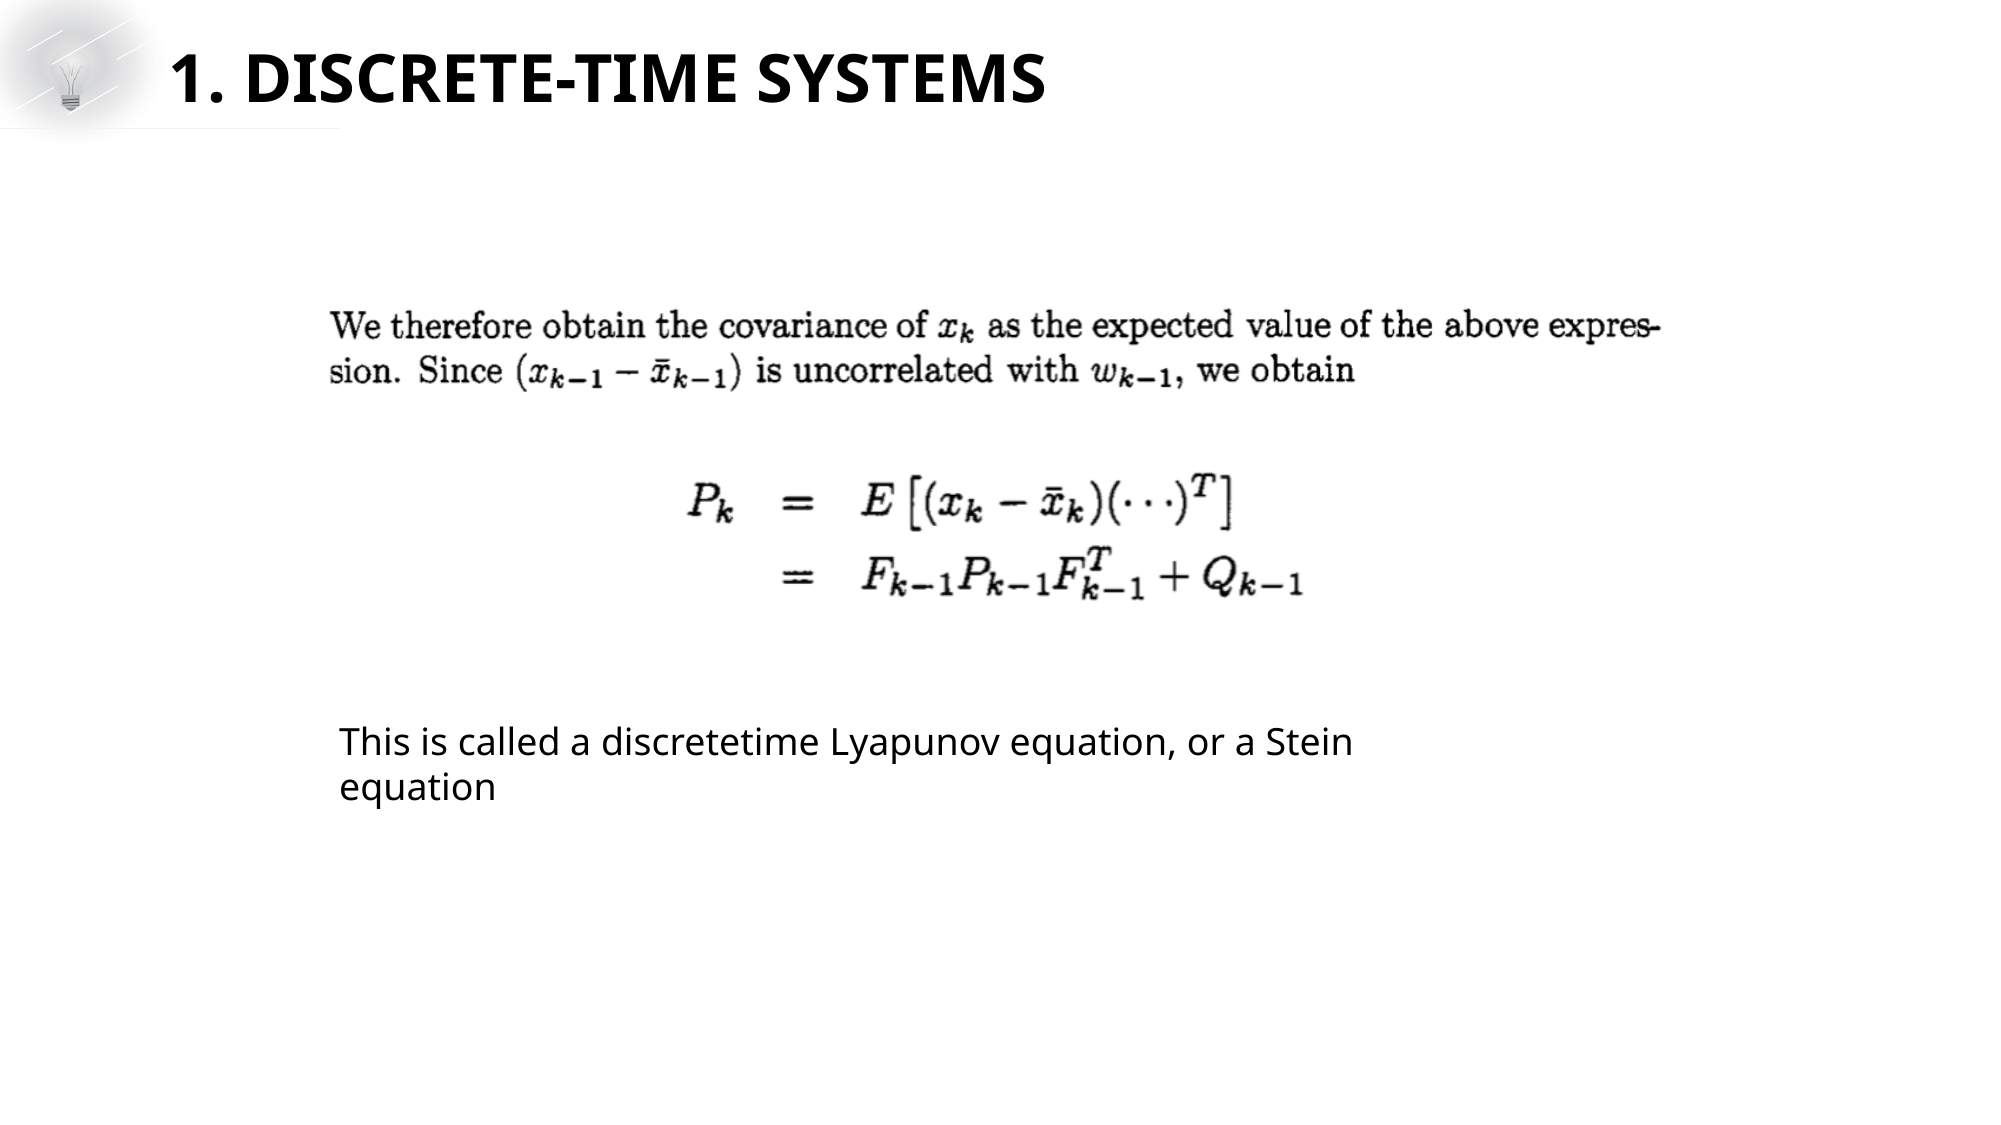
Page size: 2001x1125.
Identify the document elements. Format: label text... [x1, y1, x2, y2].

picture [678, 461, 1447, 625]
text_box 1. DISCRETE-TIME SYSTEMS [340, 28, 1150, 123]
picture [308, 285, 1692, 399]
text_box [0, 0, 340, 151]
text_box This is called a discretetime Lyapunov equation, or a Stein equation [324, 710, 1504, 861]
